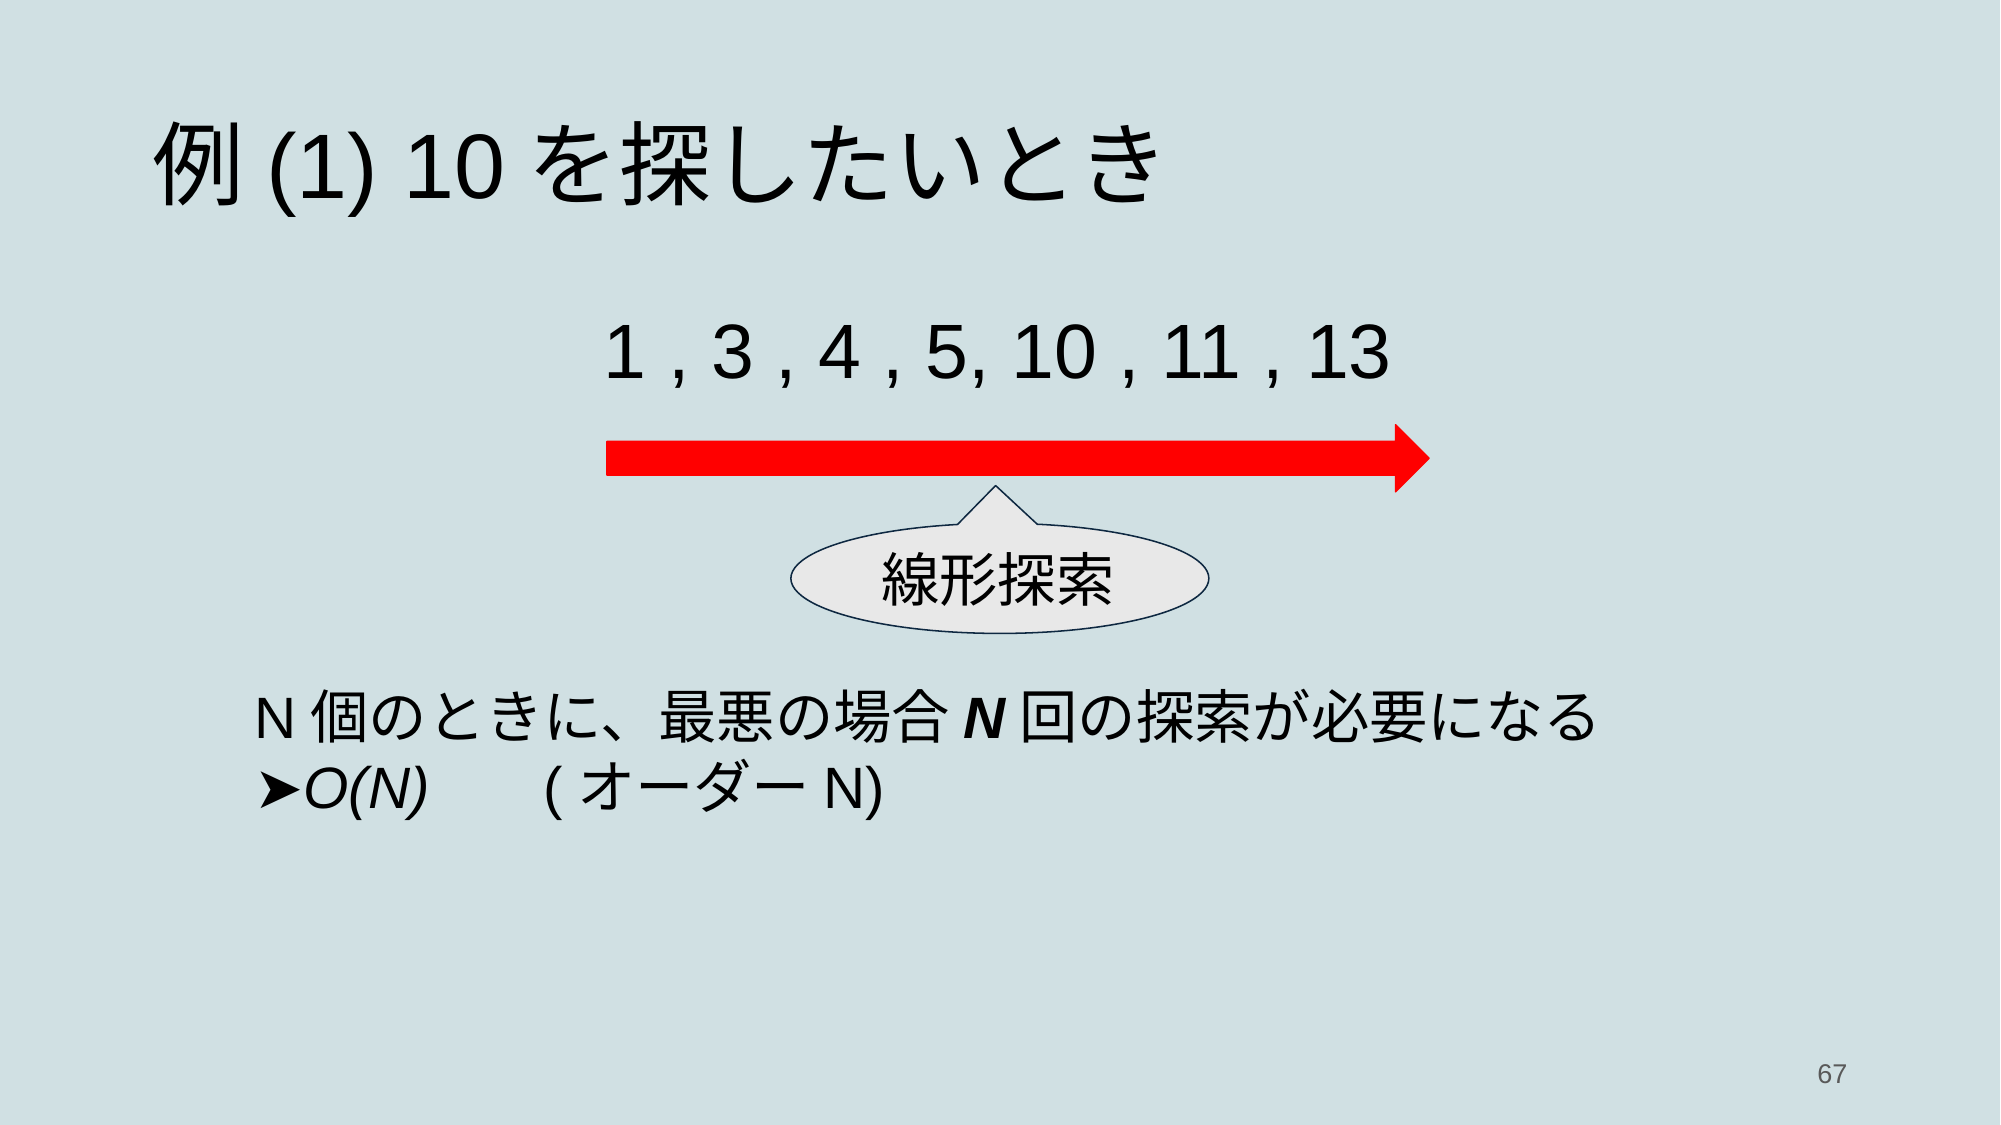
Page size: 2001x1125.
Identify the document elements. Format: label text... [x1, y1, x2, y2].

text_box [606, 424, 1430, 492]
text_box [1134, 536, 1209, 621]
text_box [909, 628, 1091, 634]
text_box N個のときに、最悪の場合N回の探索が必要になる ➤O(N) (オーダーN) [239, 665, 1797, 835]
text_box [790, 536, 866, 621]
text_box 1 , 3 , 4 , 5, 10 , 11 , 13 [588, 304, 1412, 439]
slide_number 67 [1412, 1042, 1863, 1103]
text_box 例(1) 10を探したいとき [137, 59, 1550, 278]
text_box 線形探索 [866, 527, 1134, 628]
text_box [925, 485, 1075, 527]
